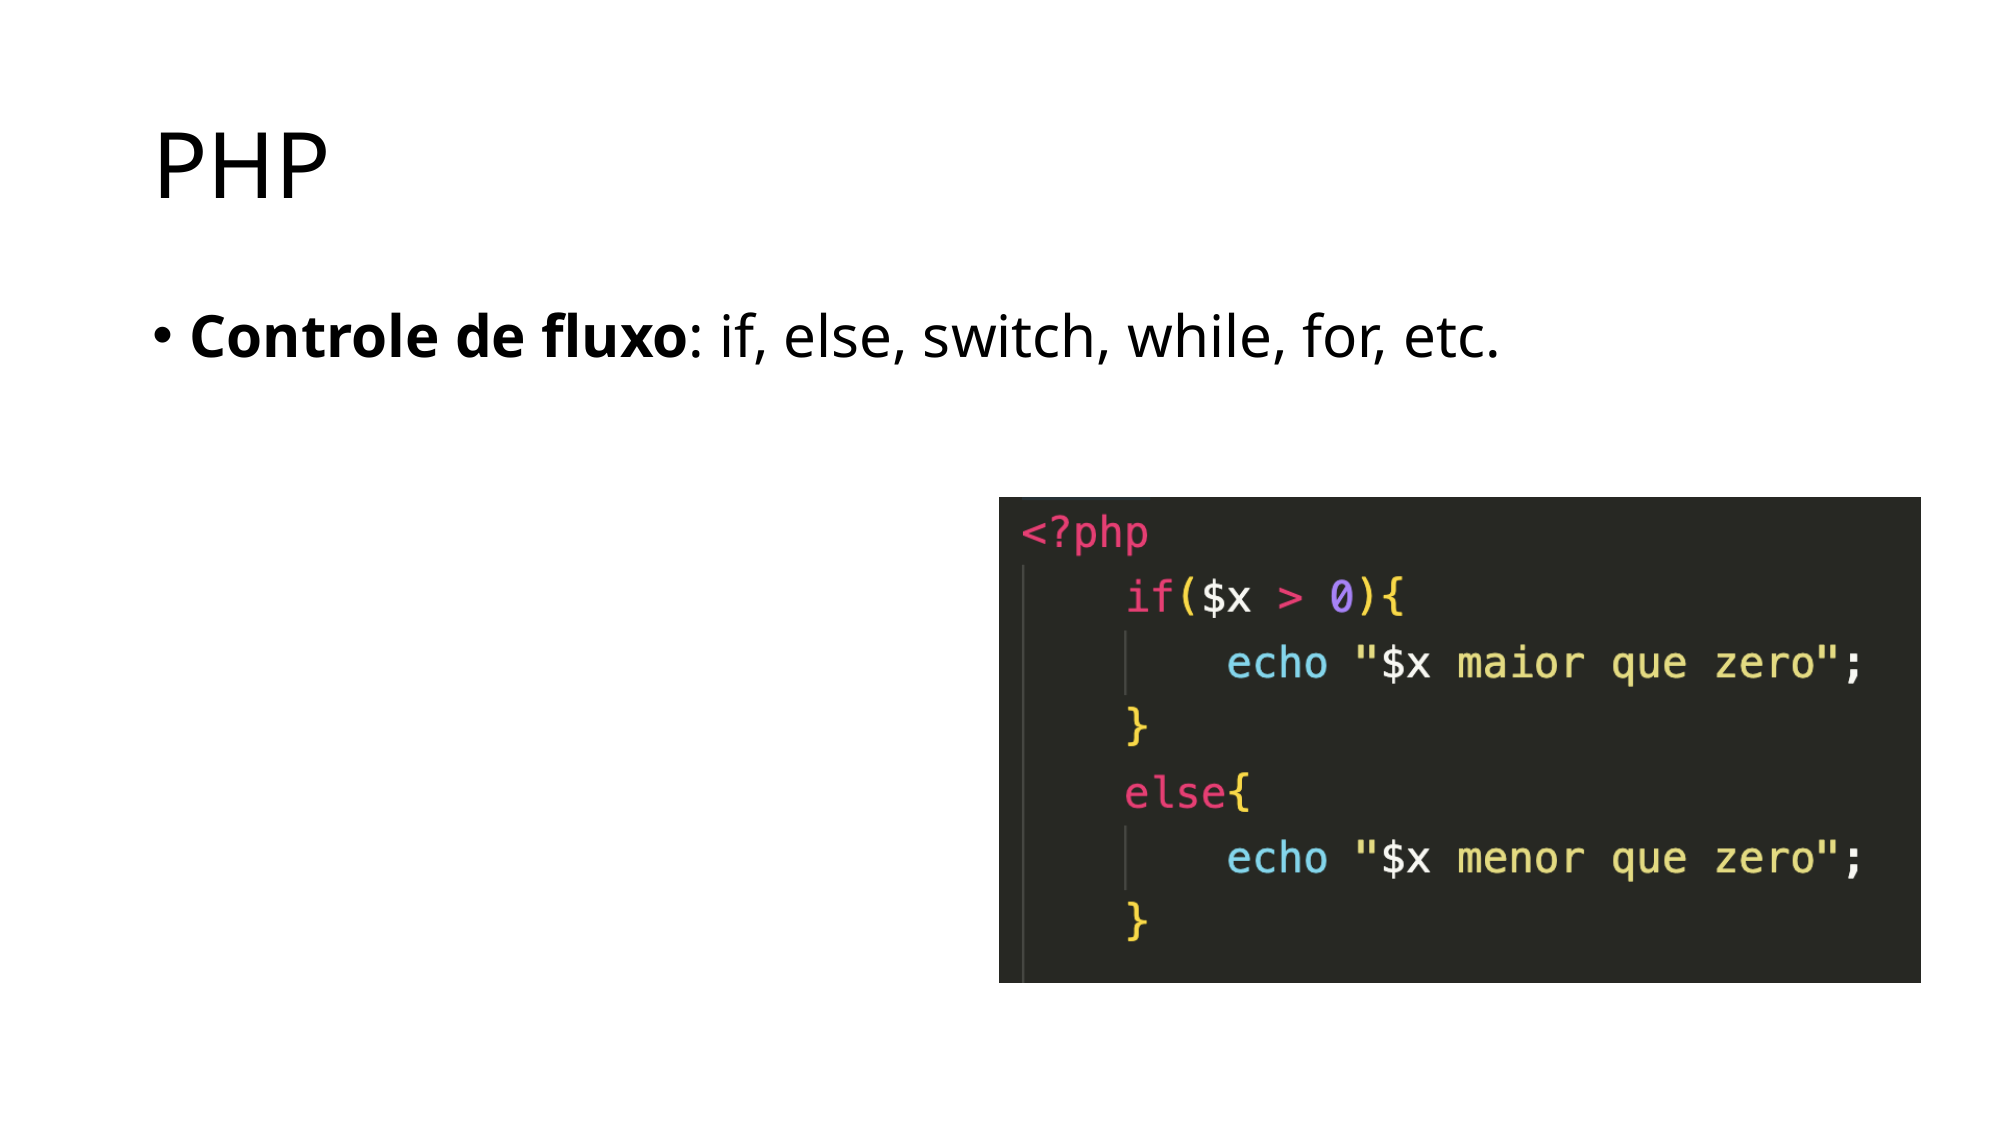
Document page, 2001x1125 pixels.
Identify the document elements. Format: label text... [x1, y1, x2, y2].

picture [999, 496, 1922, 984]
title PHP [137, 59, 1863, 278]
list Controle de fluxo: if, else, switch, while, for, etc. [137, 299, 1863, 1014]
